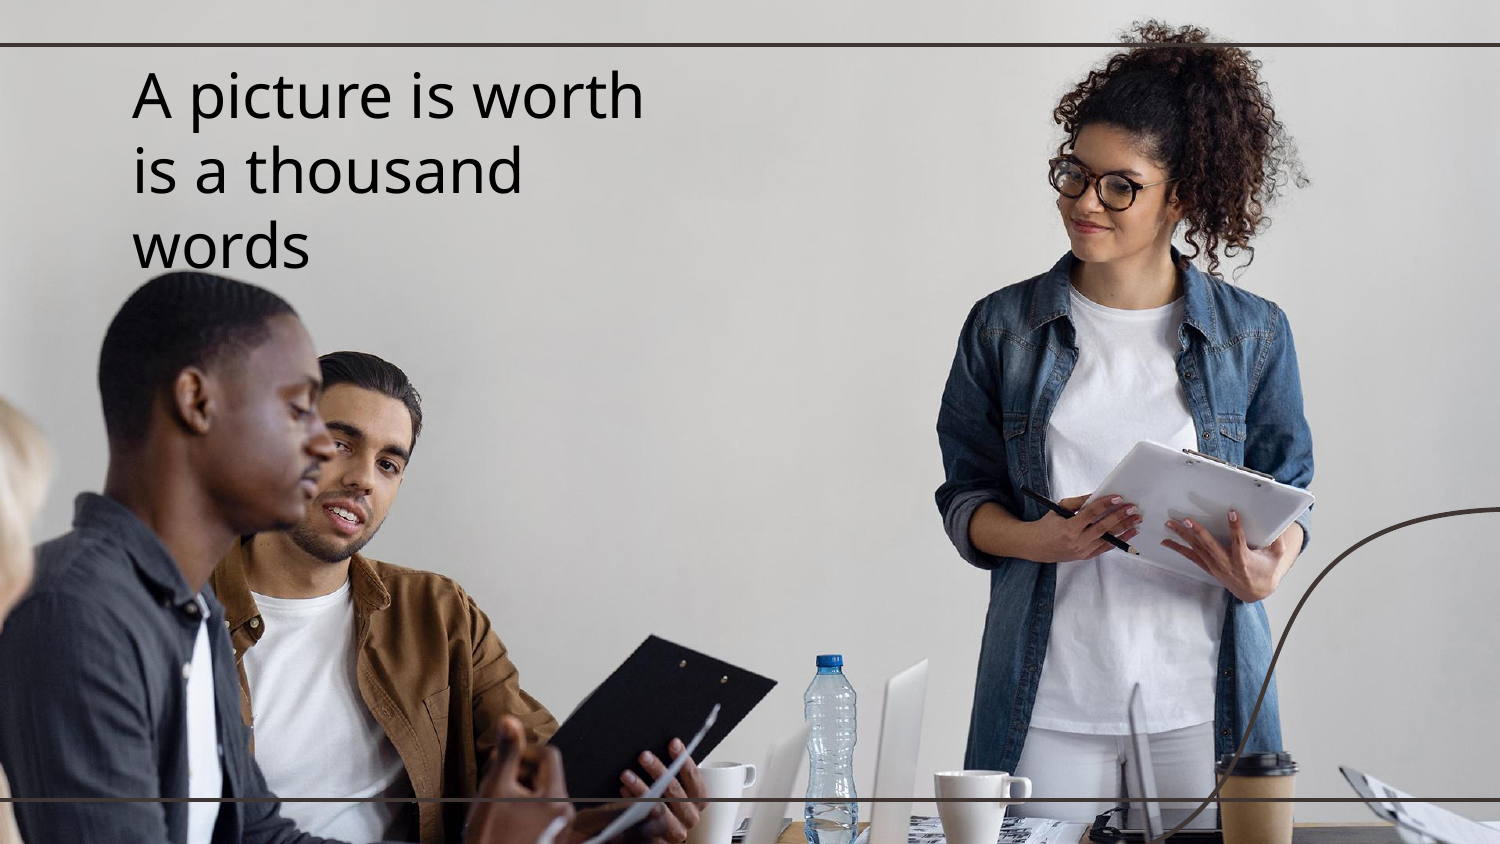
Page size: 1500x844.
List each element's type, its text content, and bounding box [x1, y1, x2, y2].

list A picture is worth is a thousand words [116, 88, 701, 249]
picture [0, 0, 1500, 43]
picture [0, 802, 1203, 844]
picture [0, 47, 1500, 798]
picture [1159, 802, 1500, 844]
picture [1215, 512, 1500, 798]
